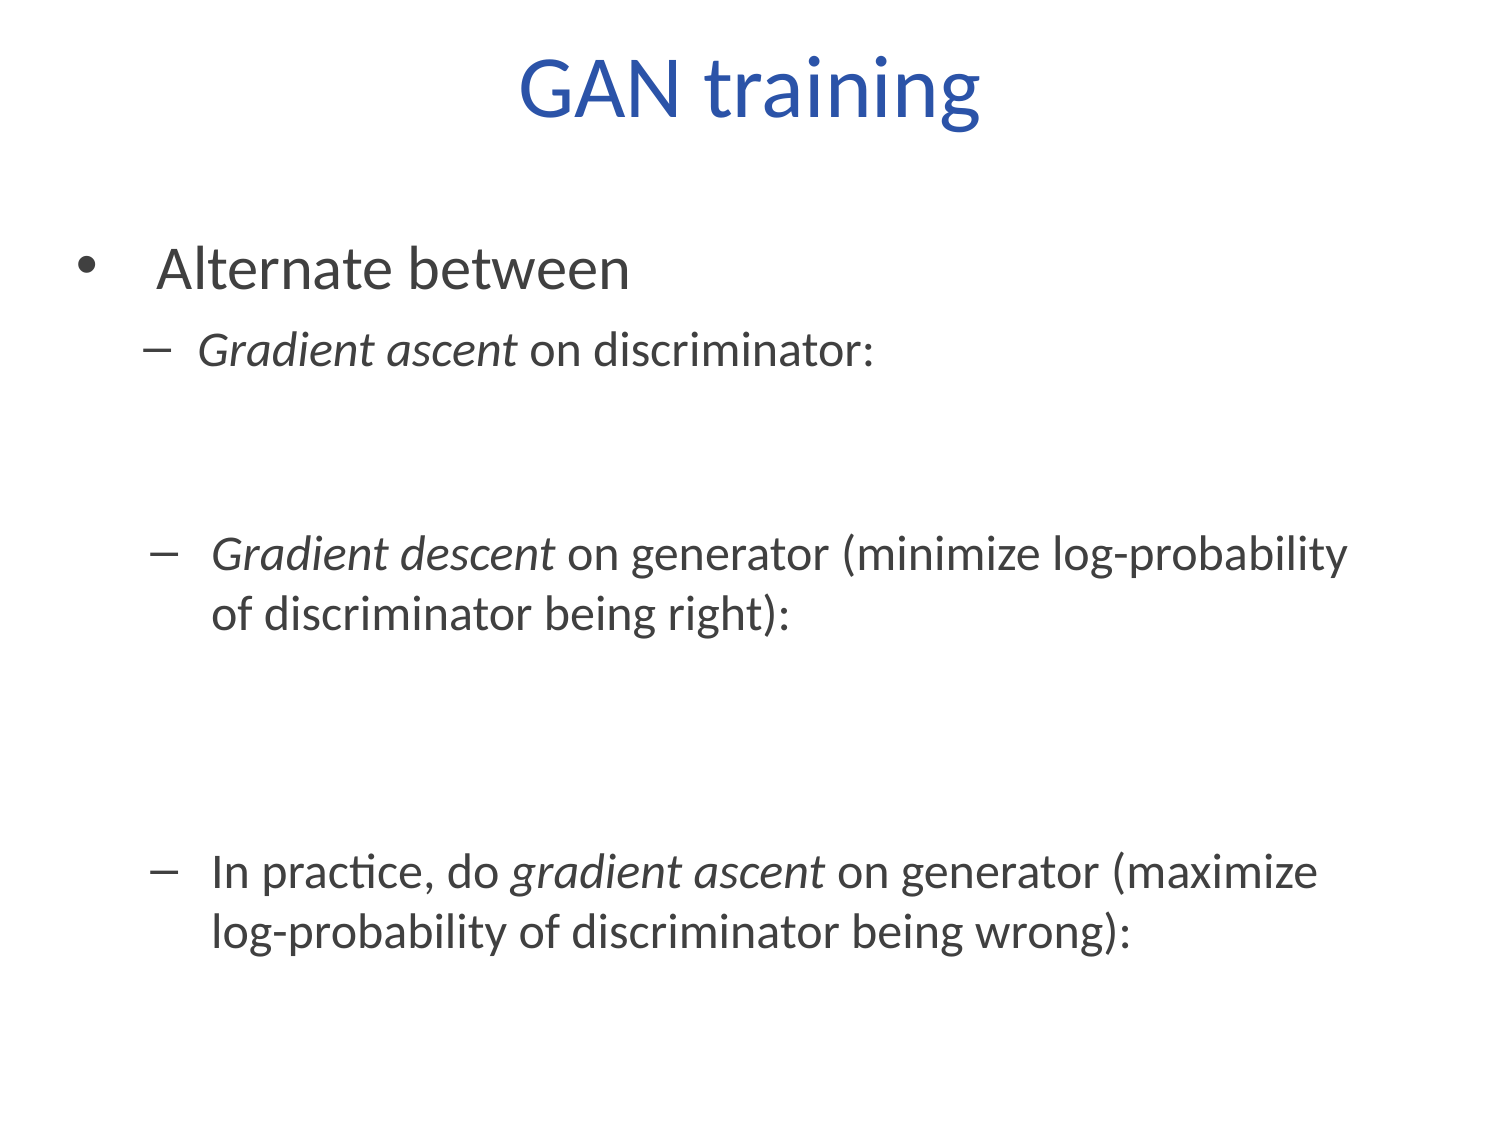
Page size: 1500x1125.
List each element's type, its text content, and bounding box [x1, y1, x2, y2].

title GAN training [74, 20, 1426, 144]
